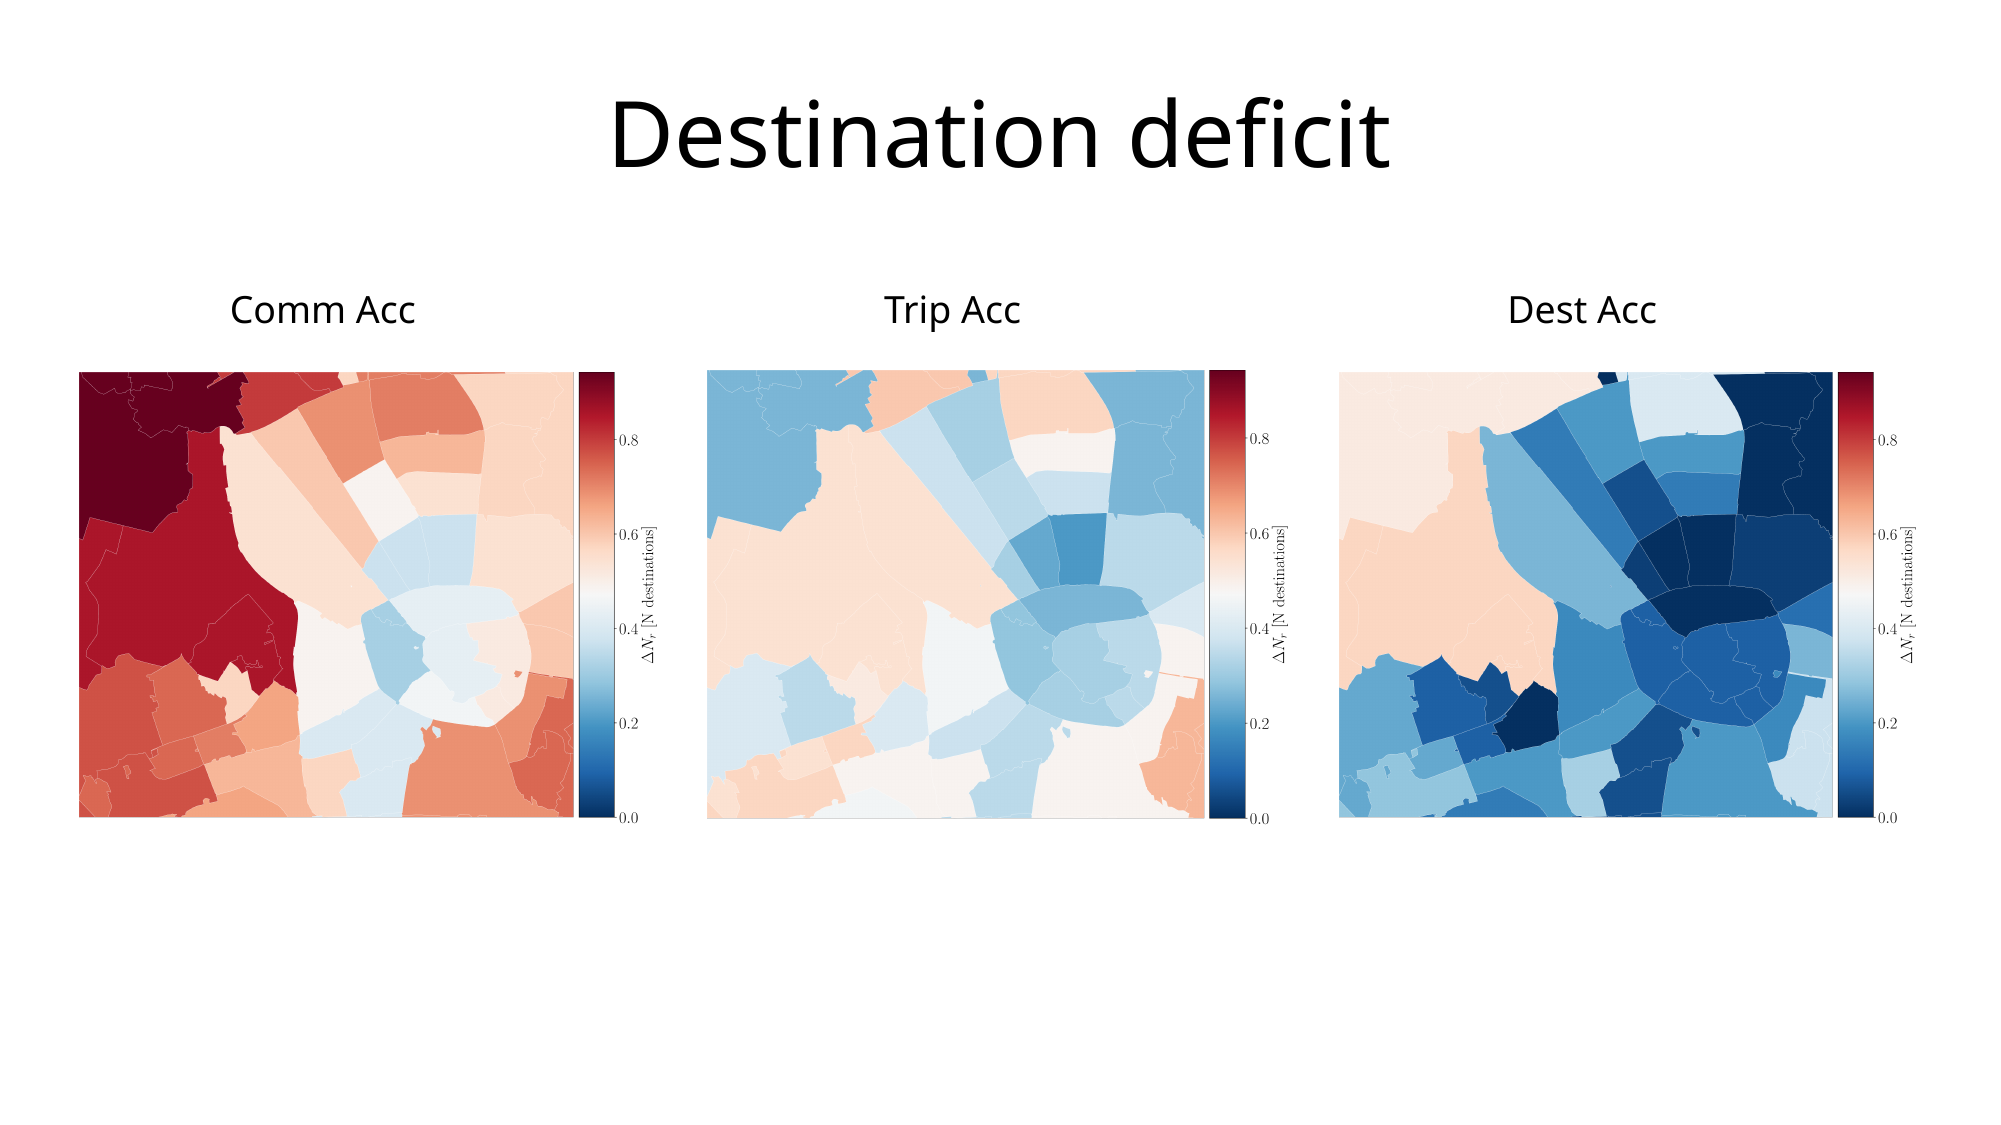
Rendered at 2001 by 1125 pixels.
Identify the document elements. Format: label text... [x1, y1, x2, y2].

text_box Destination deficit [137, 29, 1863, 247]
picture [79, 371, 657, 826]
picture [1338, 371, 1917, 826]
text_box Dest Acc [1338, 278, 1826, 339]
picture [706, 370, 1288, 827]
text_box Trip Acc [709, 278, 1196, 339]
text_box Comm Acc [79, 278, 567, 339]
